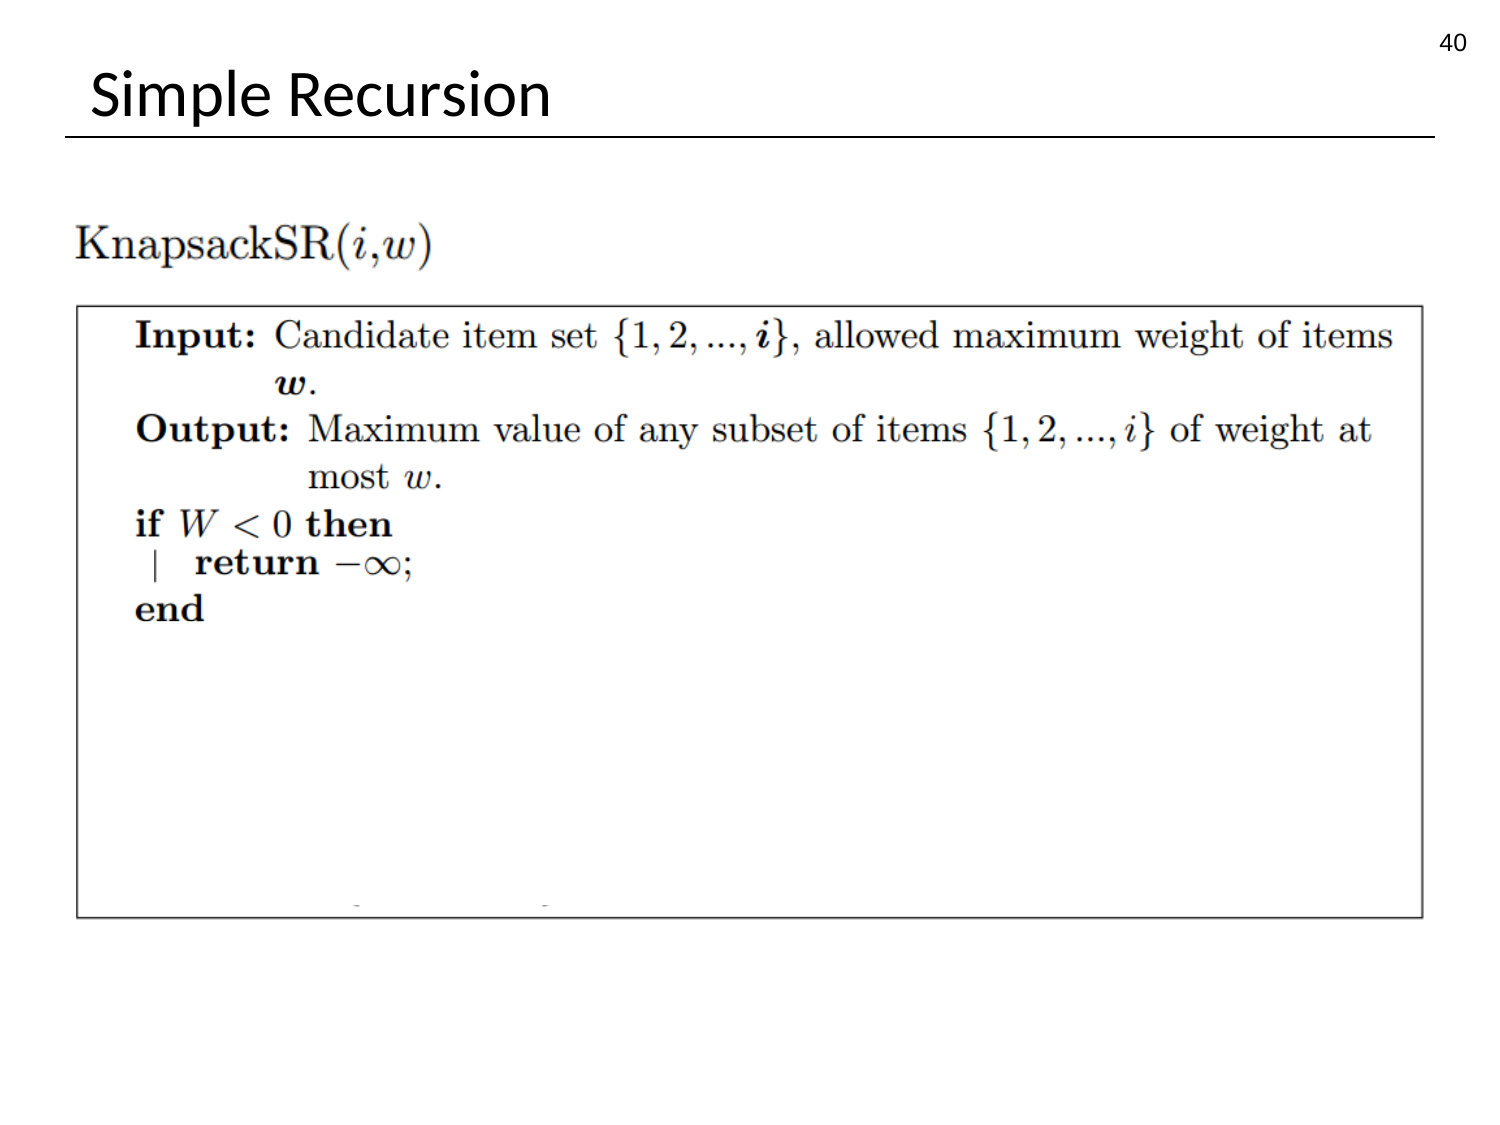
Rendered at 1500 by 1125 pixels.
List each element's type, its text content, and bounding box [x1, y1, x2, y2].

picture [74, 219, 440, 273]
slide_number 40 [1131, 18, 1483, 62]
title Simple Recursion [75, 20, 1425, 138]
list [74, 302, 1426, 921]
